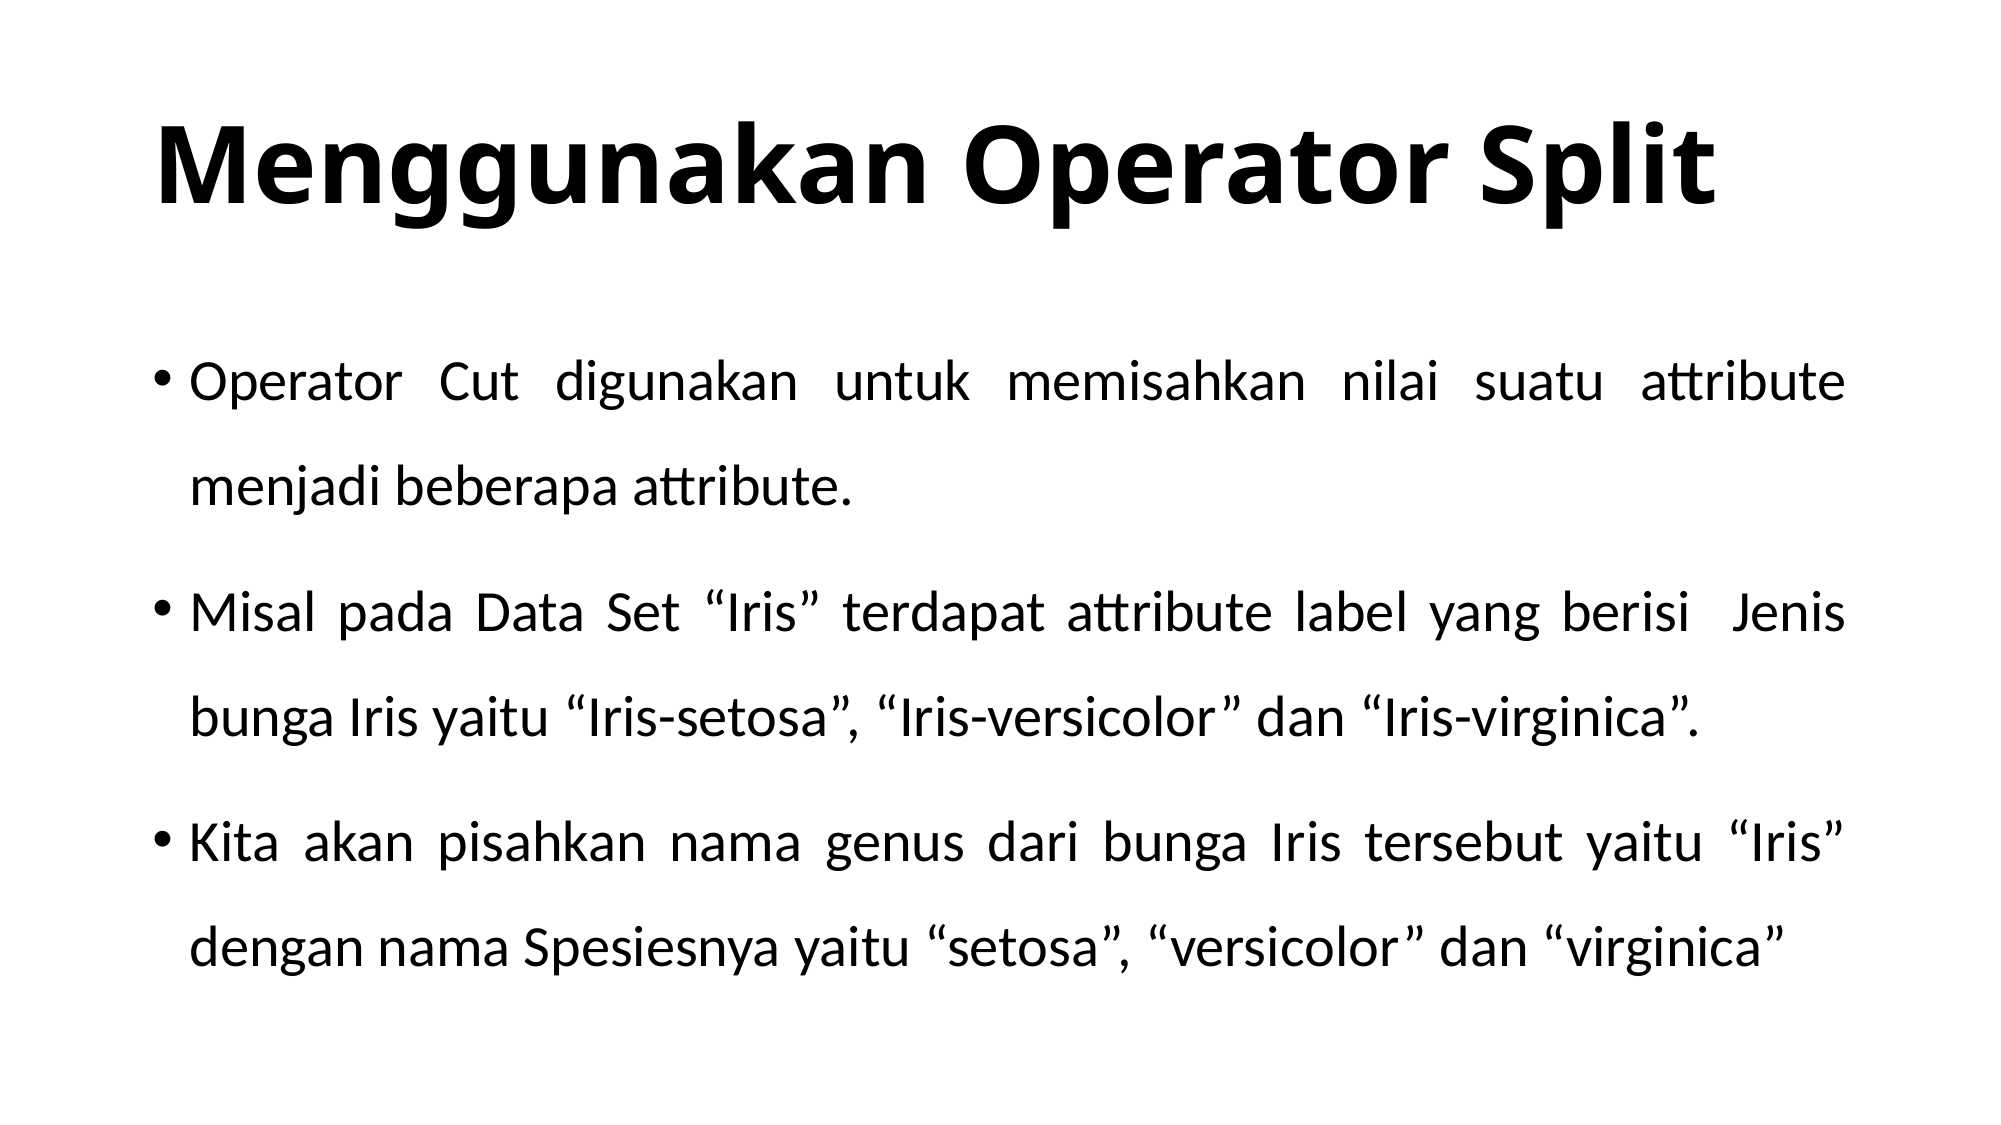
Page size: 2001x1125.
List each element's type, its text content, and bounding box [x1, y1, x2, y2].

list Operator Cut digunakan untuk memisahkan nilai suatu attribute menjadi beberapa attribute. Misal pada Data Set “Iris” terdapat attribute label yang berisi Jenis bunga Iris yaitu “Iris-setosa”, “Iris-versicolor” dan “Iris-virginica”. Kita akan pisahkan nama genus dari bunga Iris tersebut yaitu “Iris” dengan nama Spesiesnya yaitu “setosa”, “versicolor” dan “virginica” [137, 299, 1863, 1014]
title Menggunakan Operator Split [137, 59, 1863, 278]
